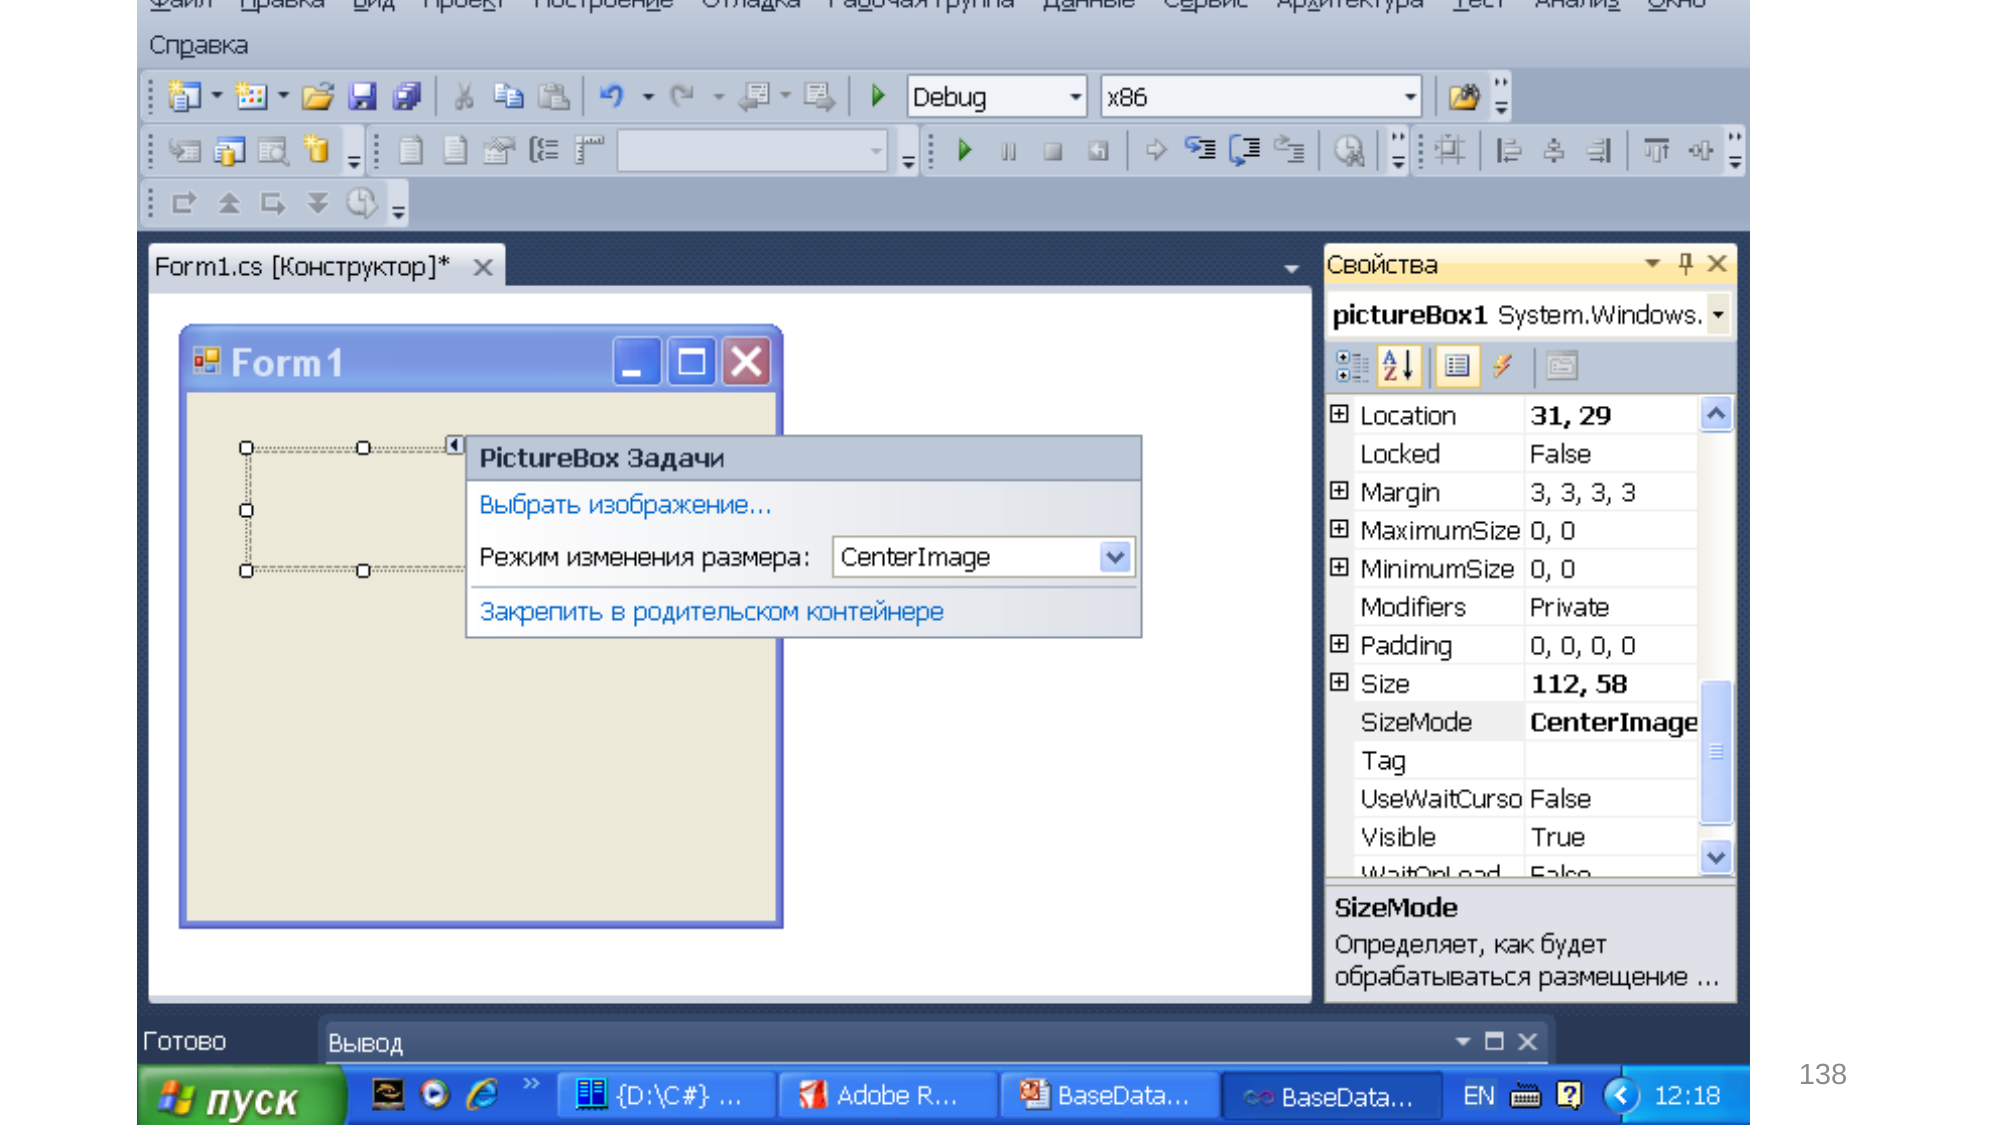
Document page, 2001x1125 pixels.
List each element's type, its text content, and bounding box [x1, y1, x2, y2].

picture [137, 0, 1751, 1125]
slide_number 138 [1751, 1042, 1863, 1103]
